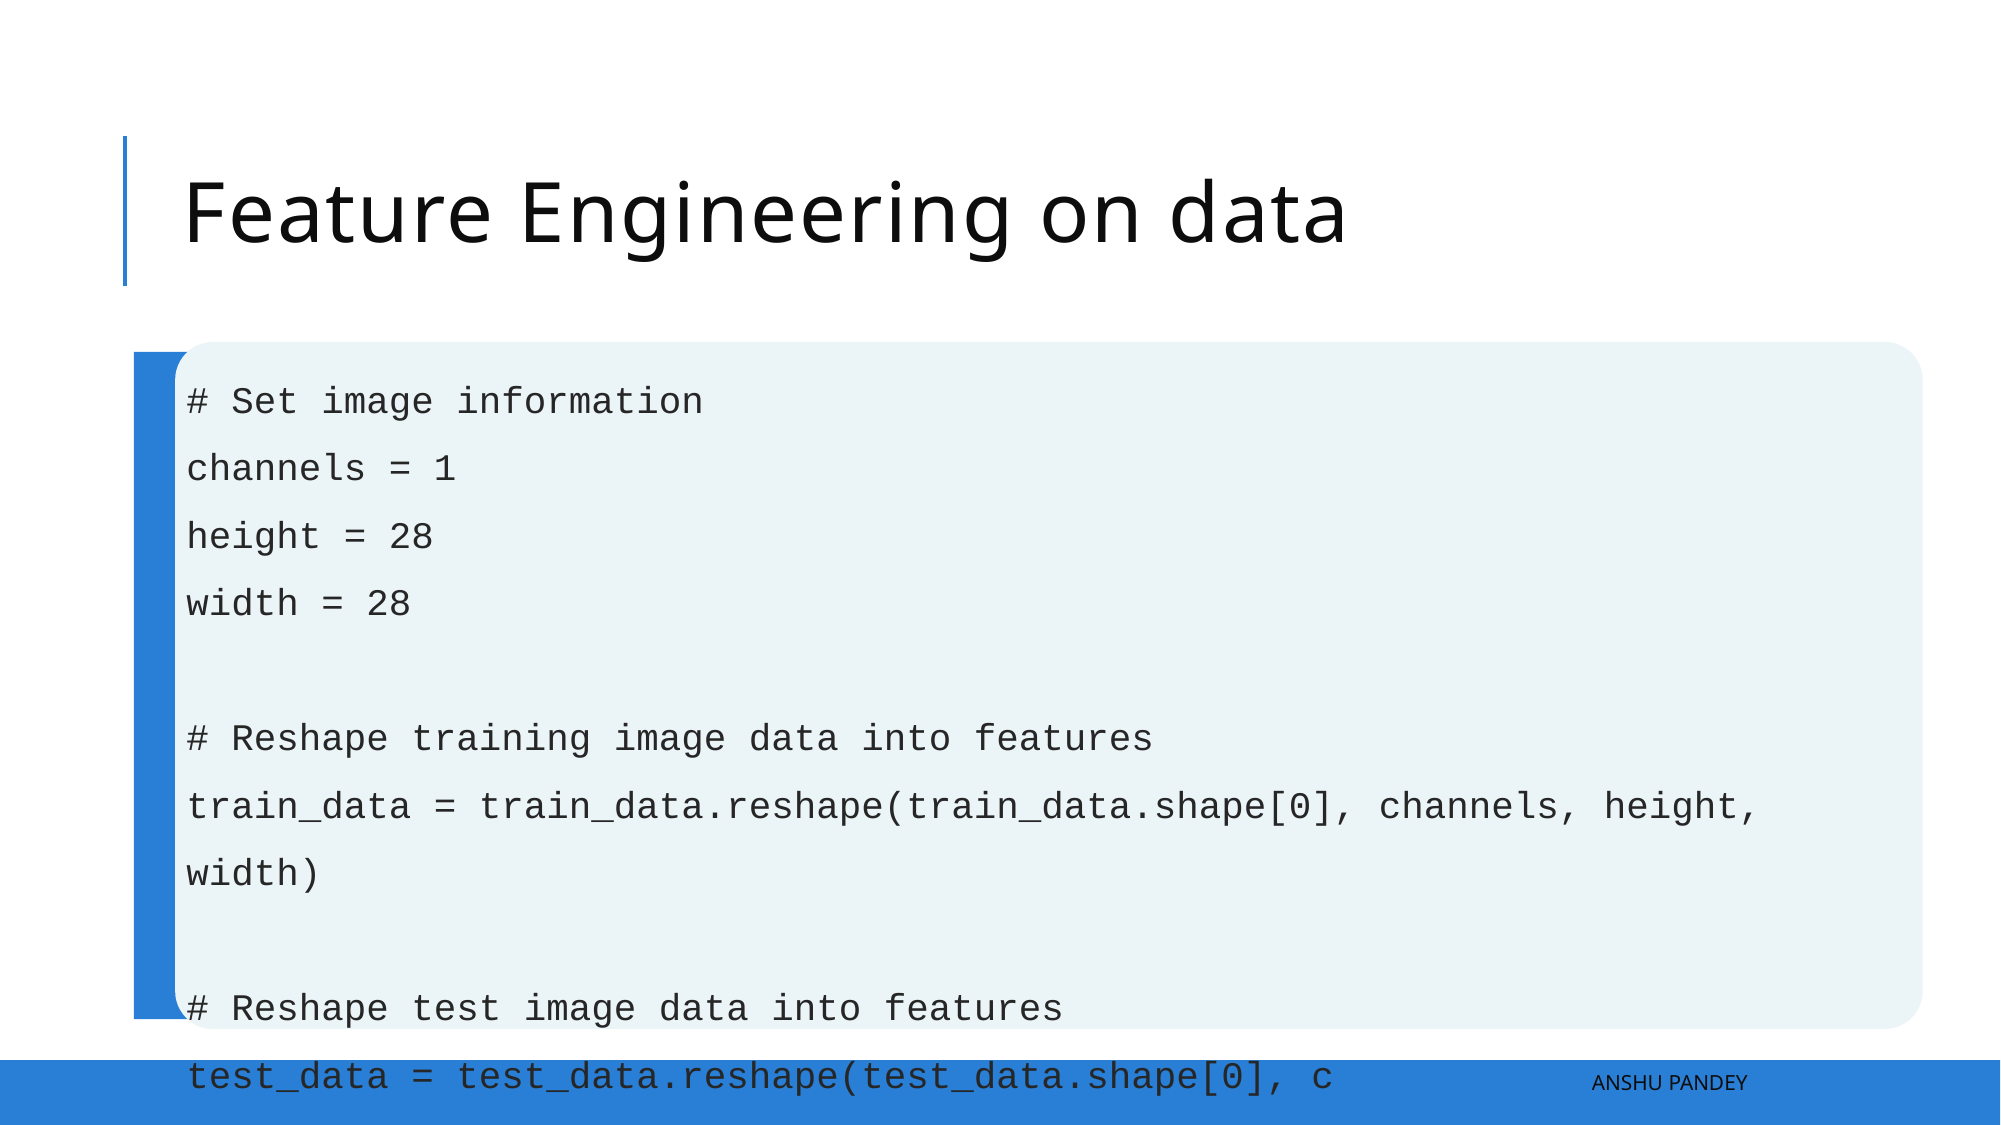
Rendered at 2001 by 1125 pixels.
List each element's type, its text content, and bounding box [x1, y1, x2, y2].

title Feature Engineering on data [168, 96, 1763, 336]
footer Anshu Pandey [794, 1061, 1763, 1107]
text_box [133, 341, 1923, 1030]
